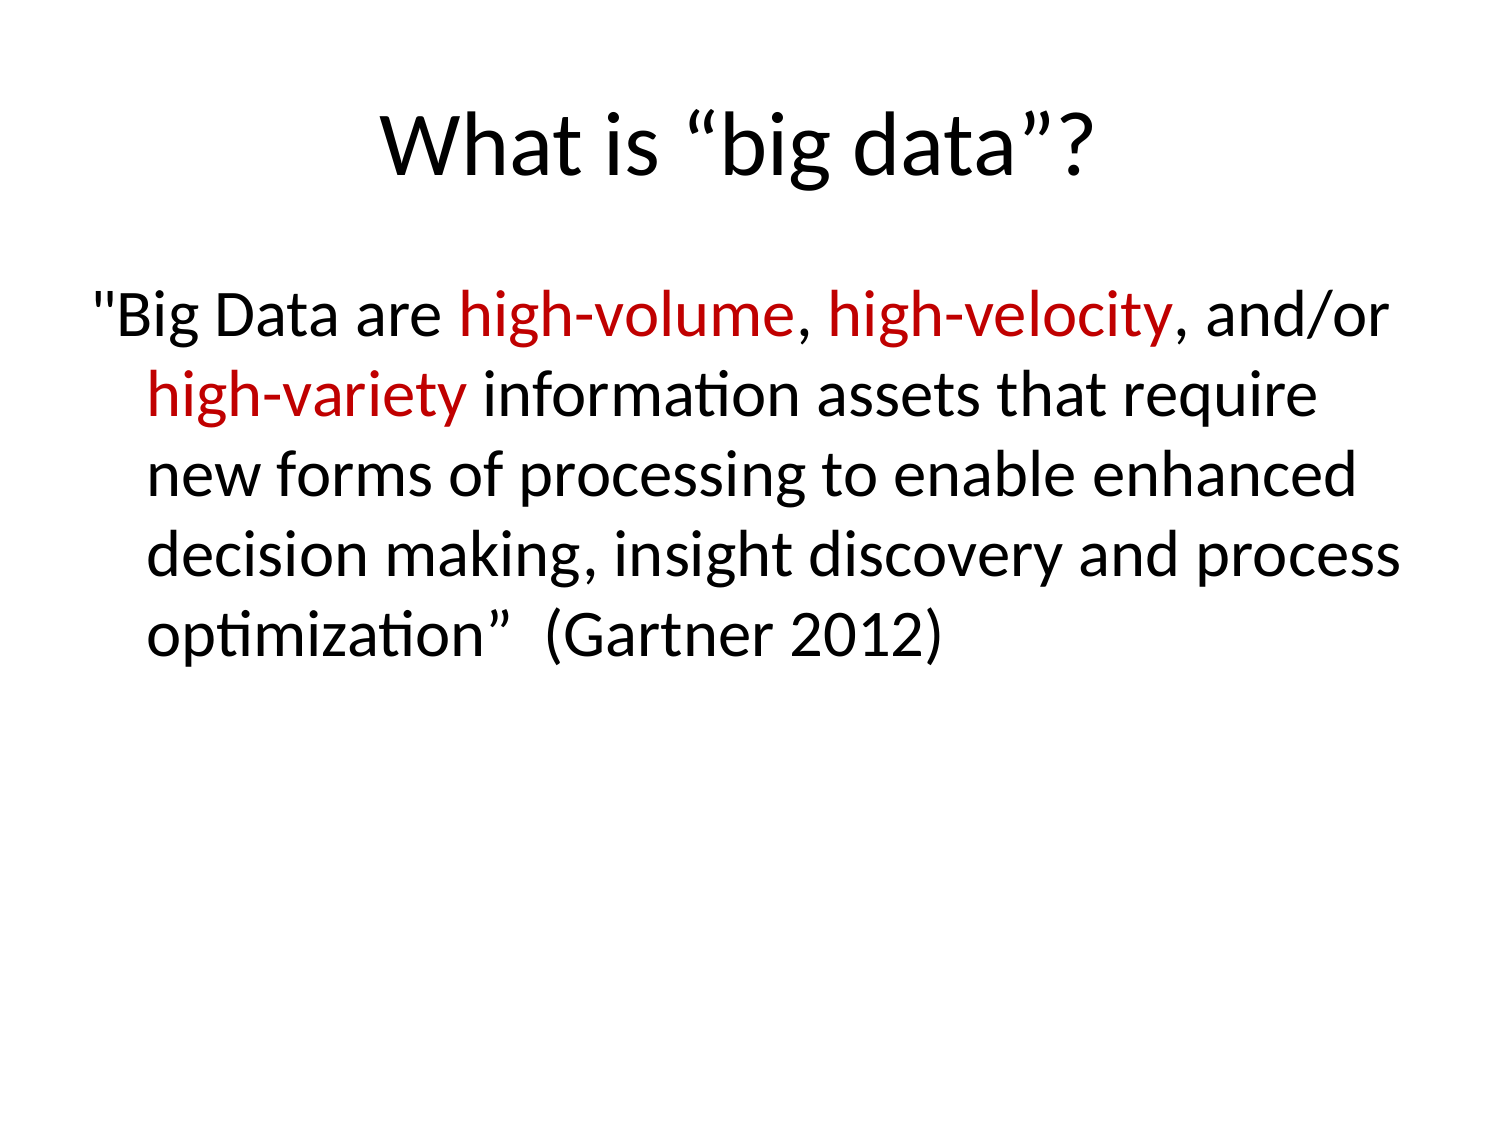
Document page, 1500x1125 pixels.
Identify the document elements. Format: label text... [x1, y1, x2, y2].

title What is “big data”? [75, 45, 1425, 233]
list "Big Data are high-volume, high-velocity, and/or high-variety information assets that require new forms of processing to enable enhanced decision making, insight discovery and process optimization” (Gartner 2012) [75, 262, 1425, 1005]
